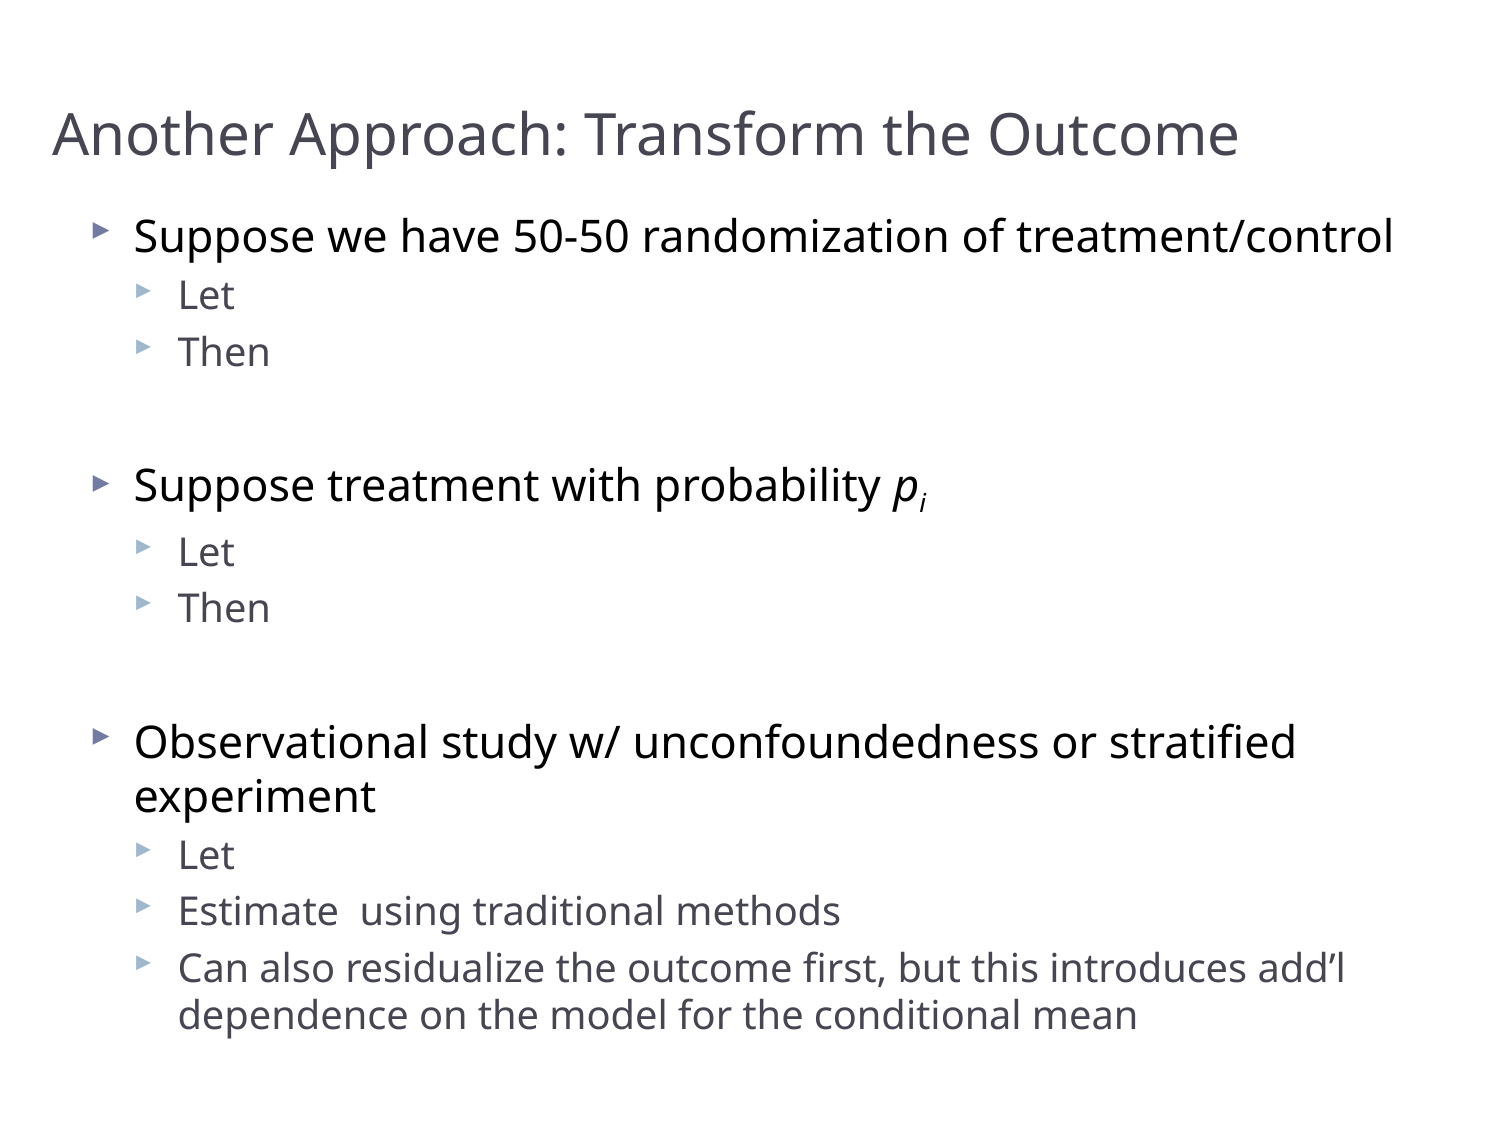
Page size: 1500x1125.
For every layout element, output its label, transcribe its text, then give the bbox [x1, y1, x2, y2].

title Another Approach: Transform the Outcome [37, 62, 1463, 175]
